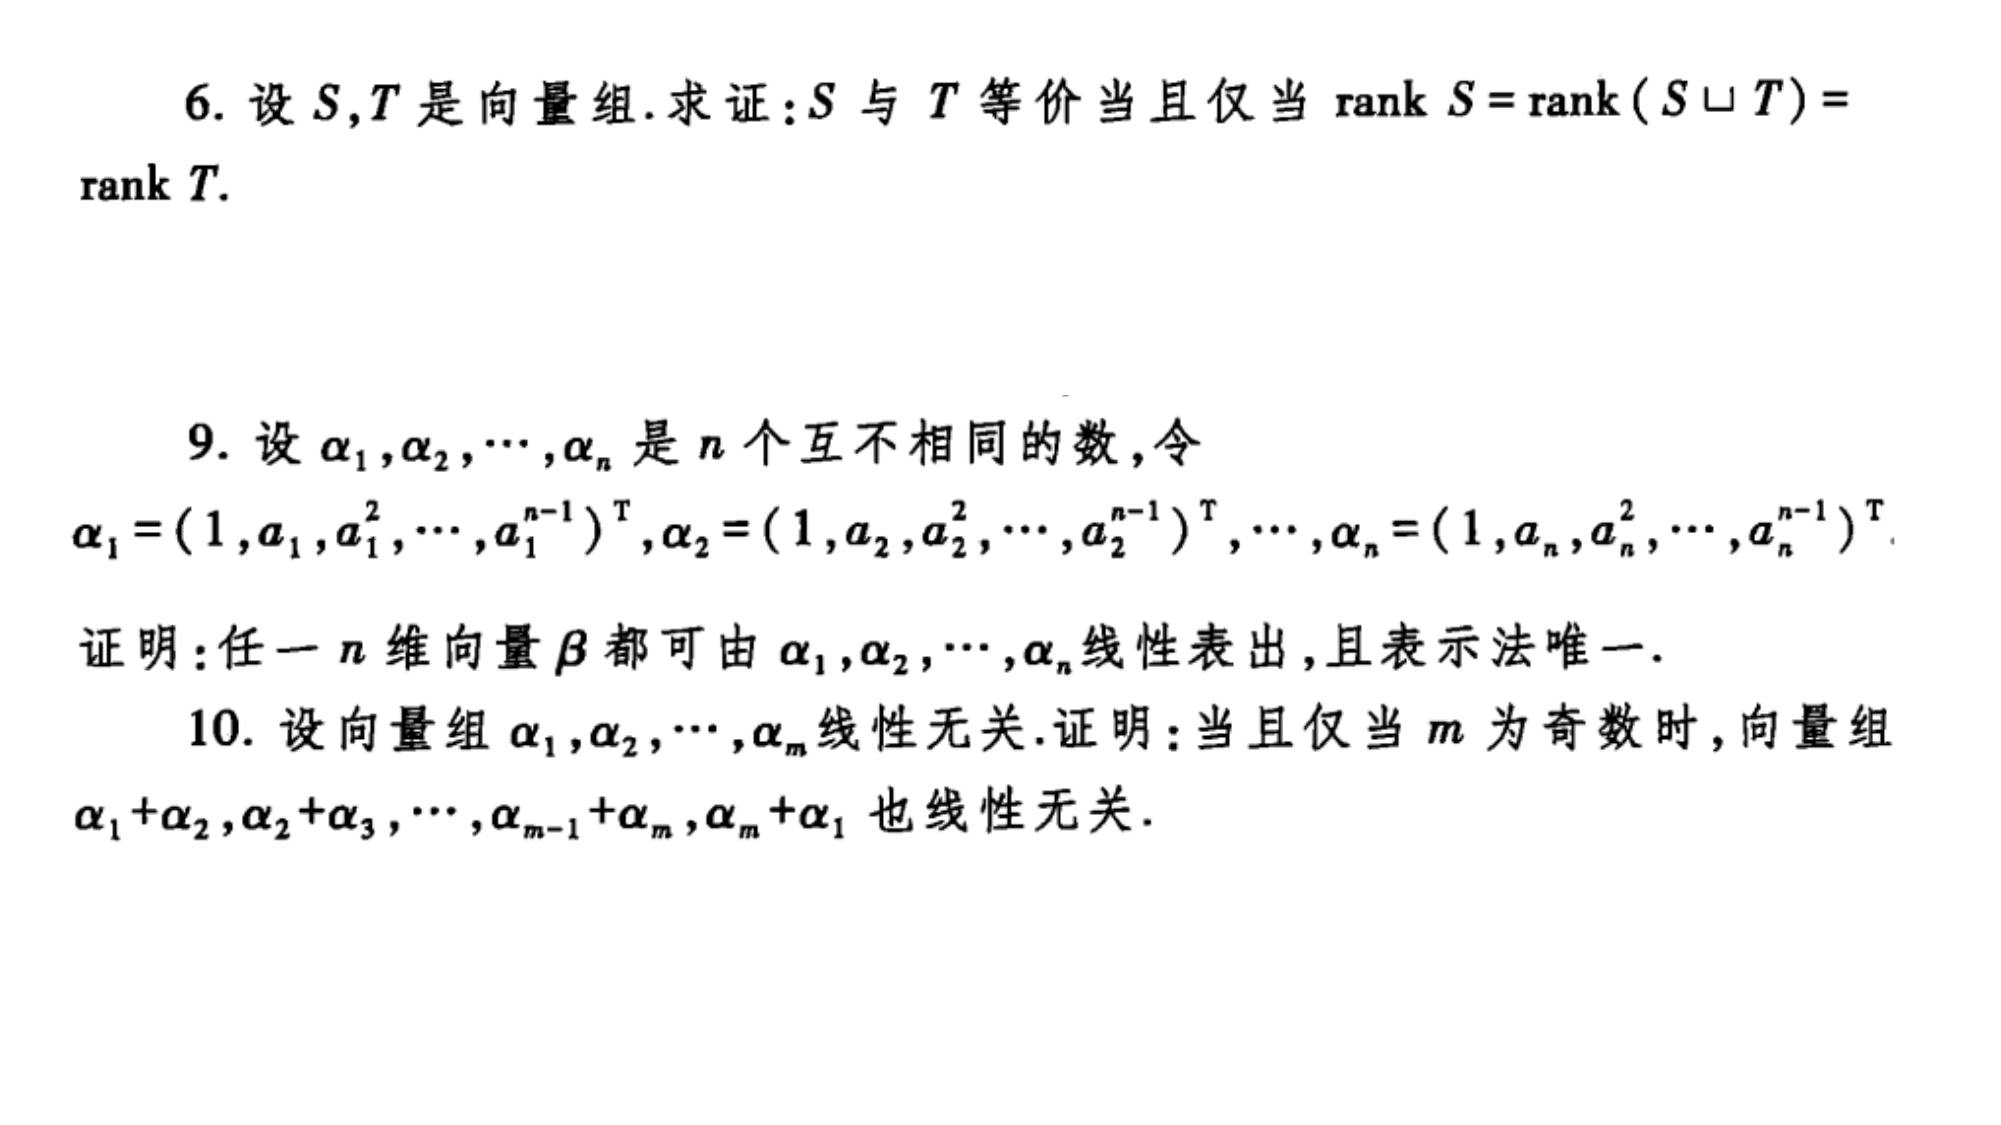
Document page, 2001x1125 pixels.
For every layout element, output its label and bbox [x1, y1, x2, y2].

picture [62, 64, 1878, 229]
picture [64, 395, 1936, 874]
